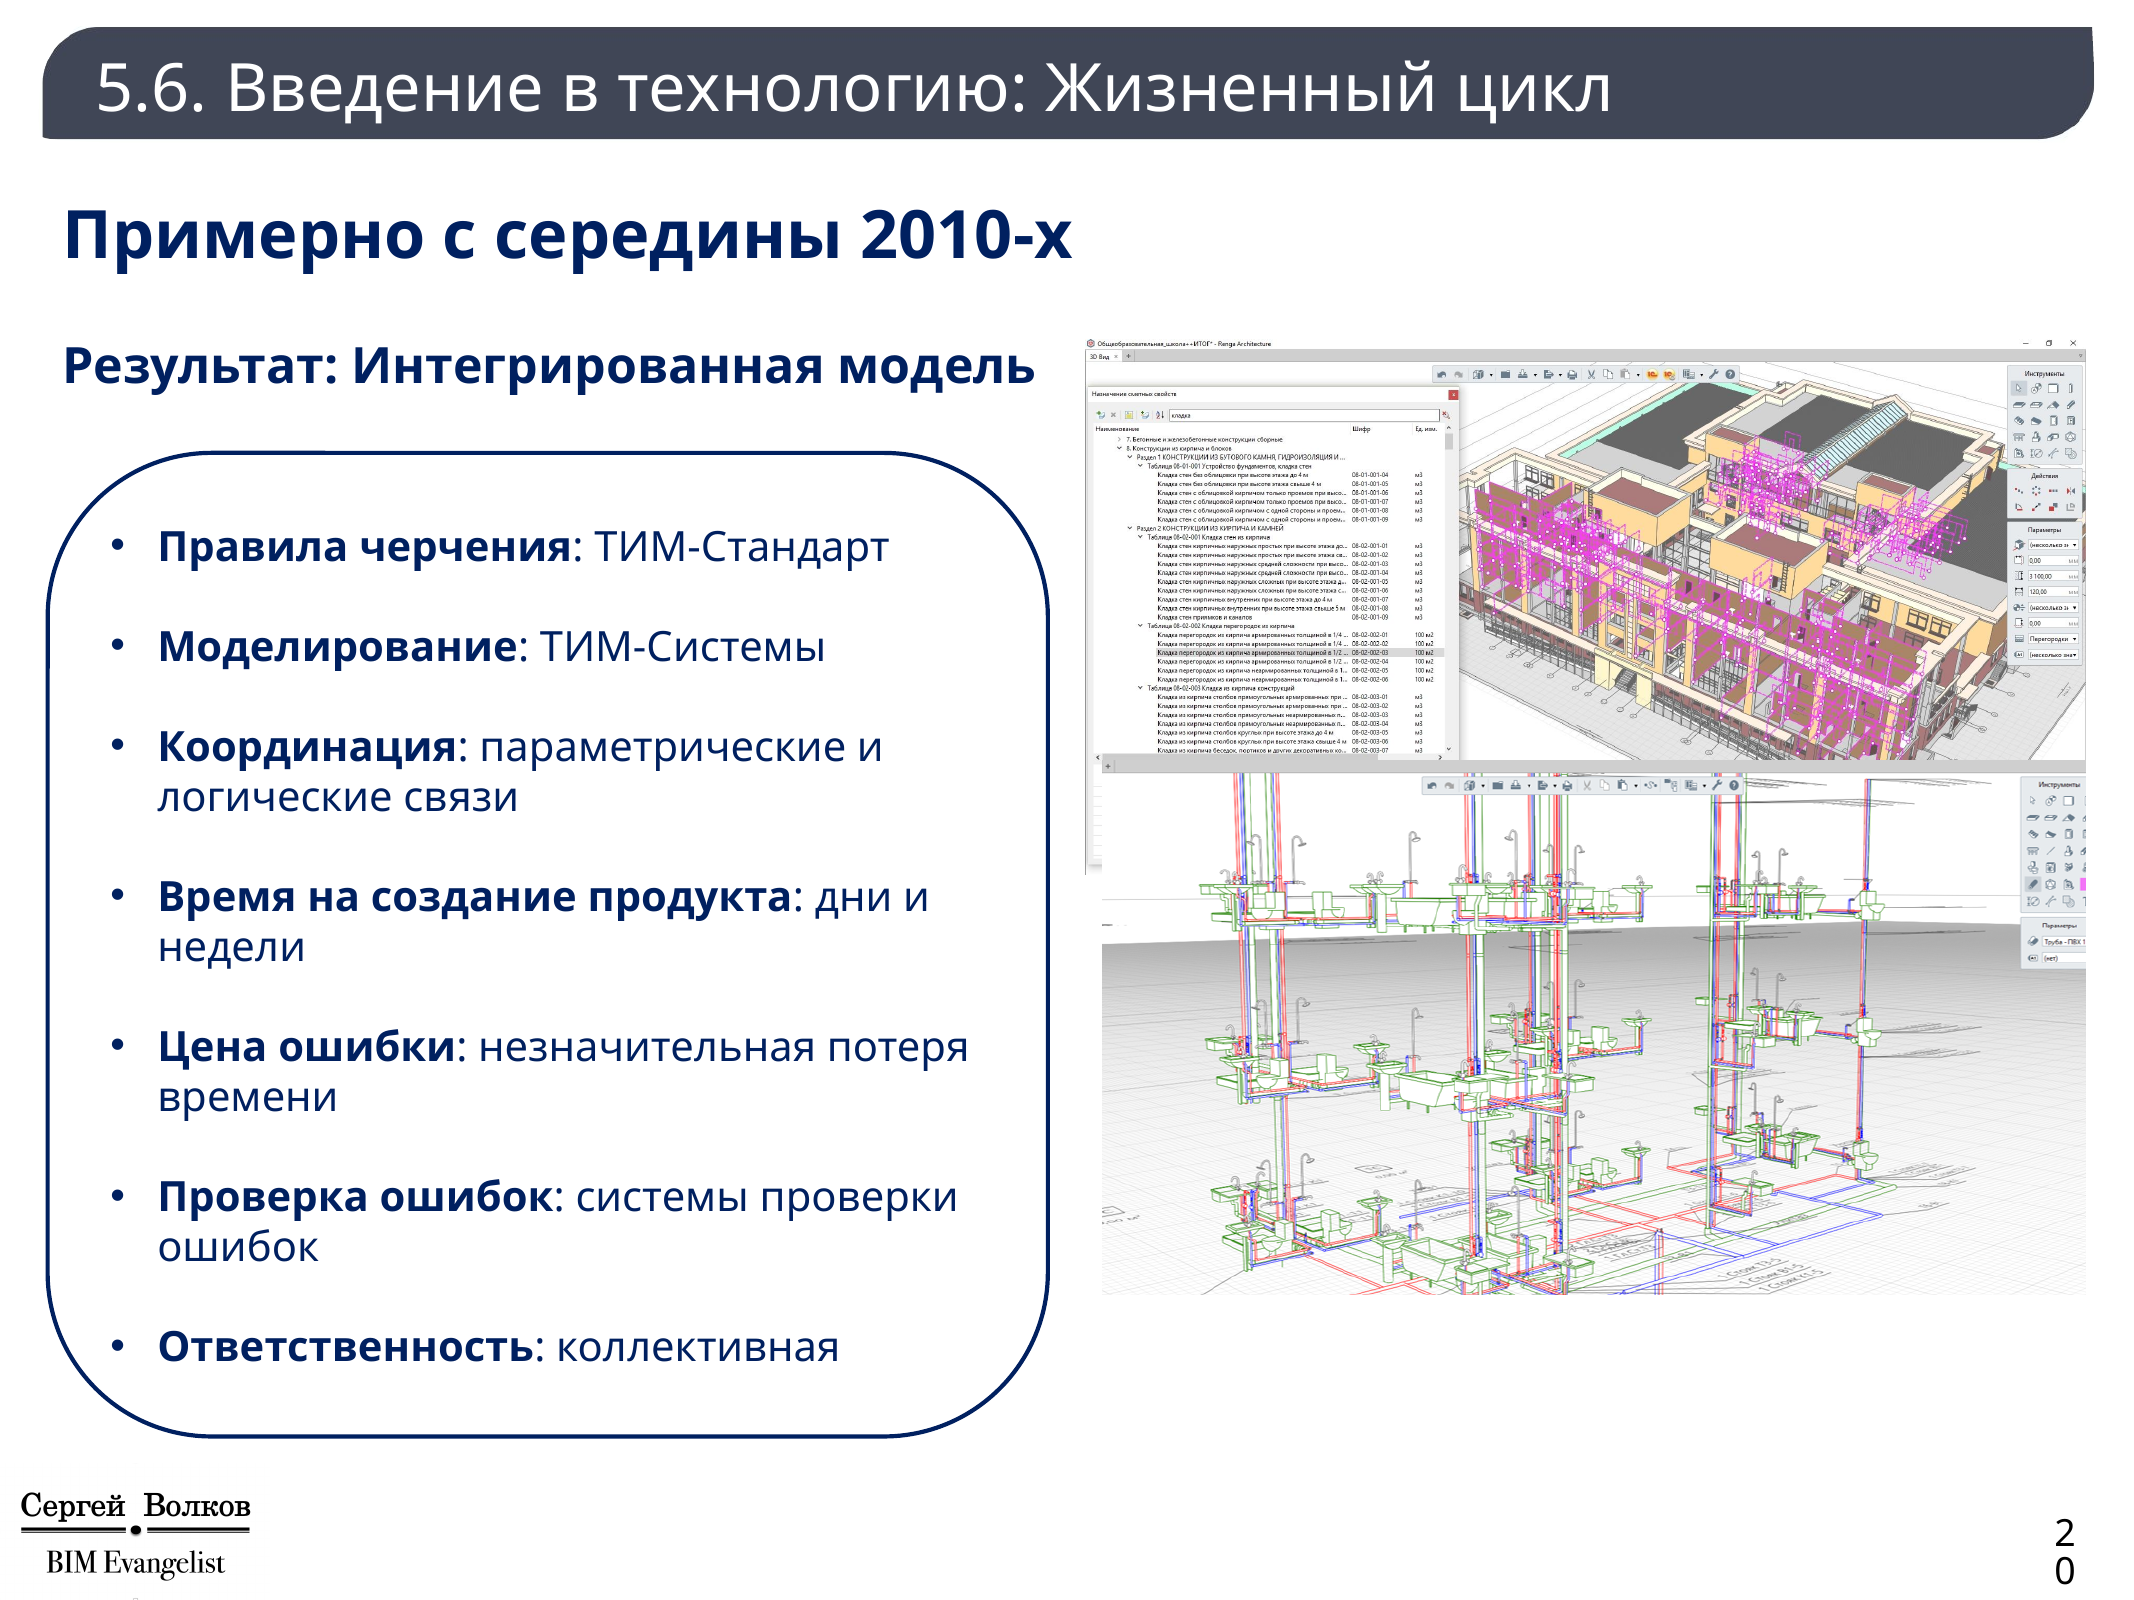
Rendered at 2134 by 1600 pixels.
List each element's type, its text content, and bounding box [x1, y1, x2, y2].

list 5.6. Введение в технологию: Жизненный цикл [86, 35, 2047, 134]
slide_number 20 [2045, 1500, 2087, 1565]
text_box Правила черчения: ТИМ-Стандарт Моделирование: ТИМ-Системы Координация: параметрические и логические связи Время на создание продукта: дни и недели Цена ошибки: незначительная потеря времени Проверка ошибок: системы проверки ошибок Ответственность: коллективная [45, 450, 1050, 1439]
text_box Результат: Интегрированная модель [47, 325, 1067, 401]
picture [1085, 339, 2086, 1295]
picture [0, 1462, 270, 1600]
picture [38, 26, 2095, 143]
text_box Примерно с середины 2010-х [47, 184, 2086, 280]
